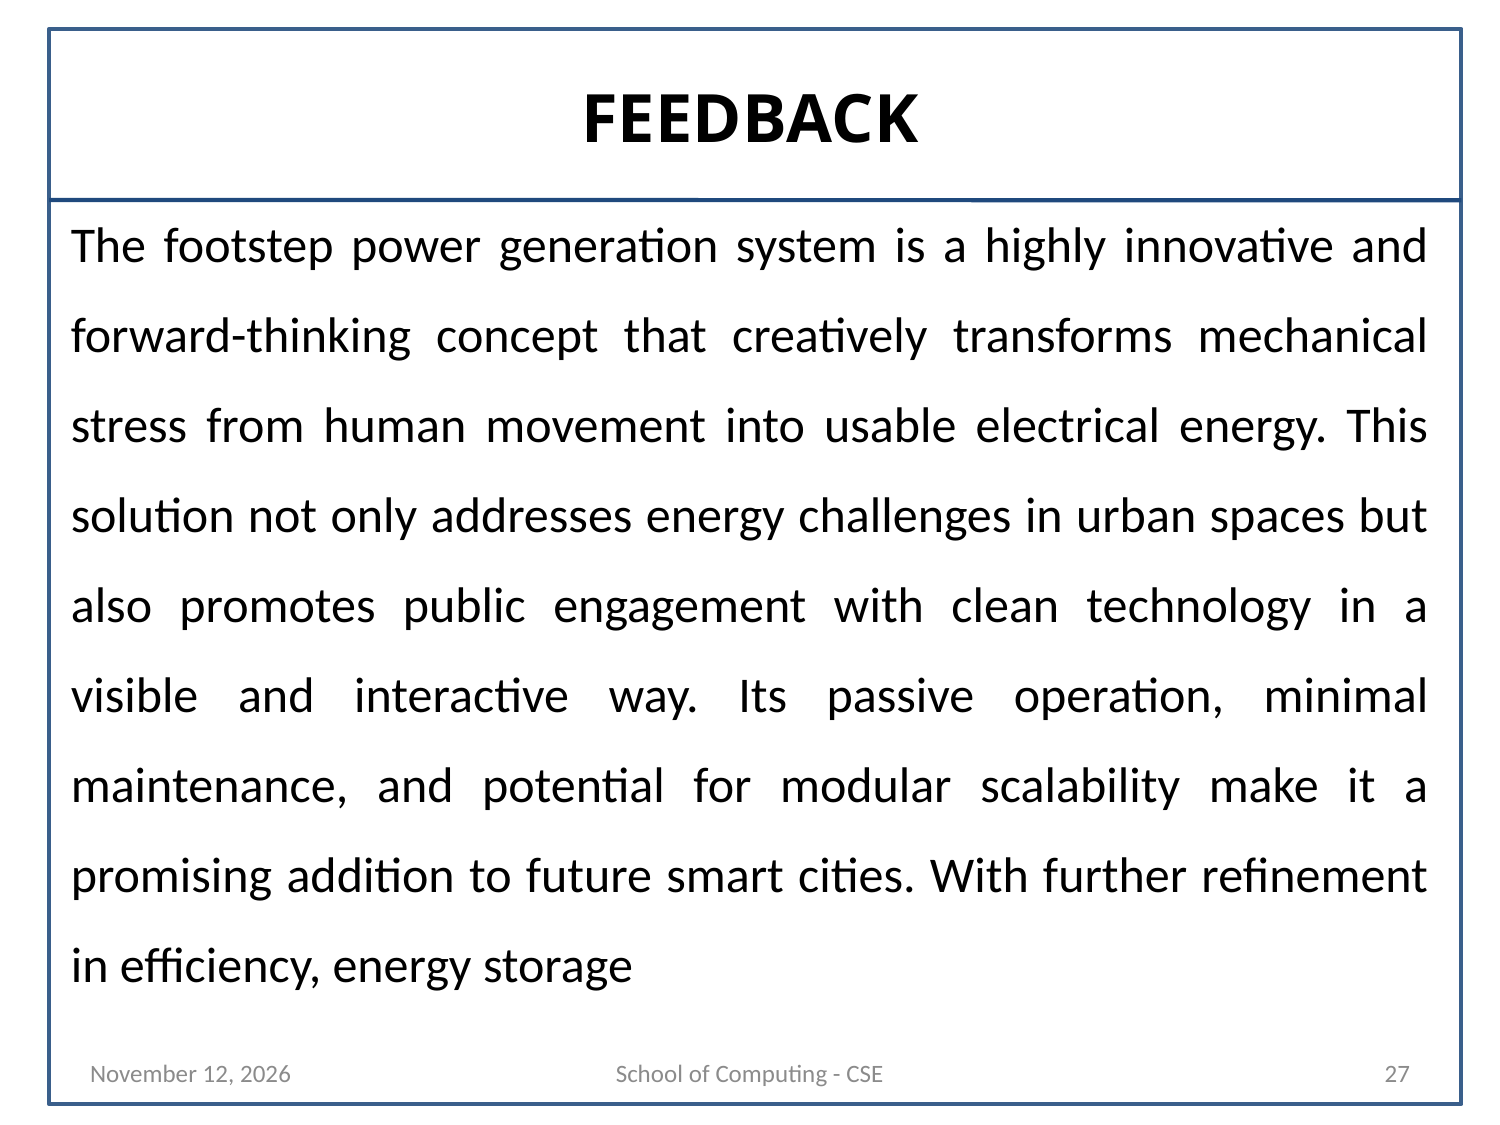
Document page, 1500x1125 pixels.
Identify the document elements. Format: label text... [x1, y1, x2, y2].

footer School of Computing - CSE [512, 1042, 988, 1103]
slide_number 27 [1074, 1042, 1425, 1103]
text_box The footstep power generation system is a highly innovative and forward-thinking concept that creatively transforms mechanical stress from human movement into usable electrical energy. This solution not only addresses energy challenges in urban spaces but also promotes public engagement with clean technology in a visible and interactive way. Its passive operation, minimal maintenance, and potential for modular scalability make it a promising addition to future smart cities. With further refinement in efficiency, energy storage [56, 174, 1444, 1000]
title FEEDBACK [75, 22, 1425, 174]
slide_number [75, 1042, 425, 1103]
